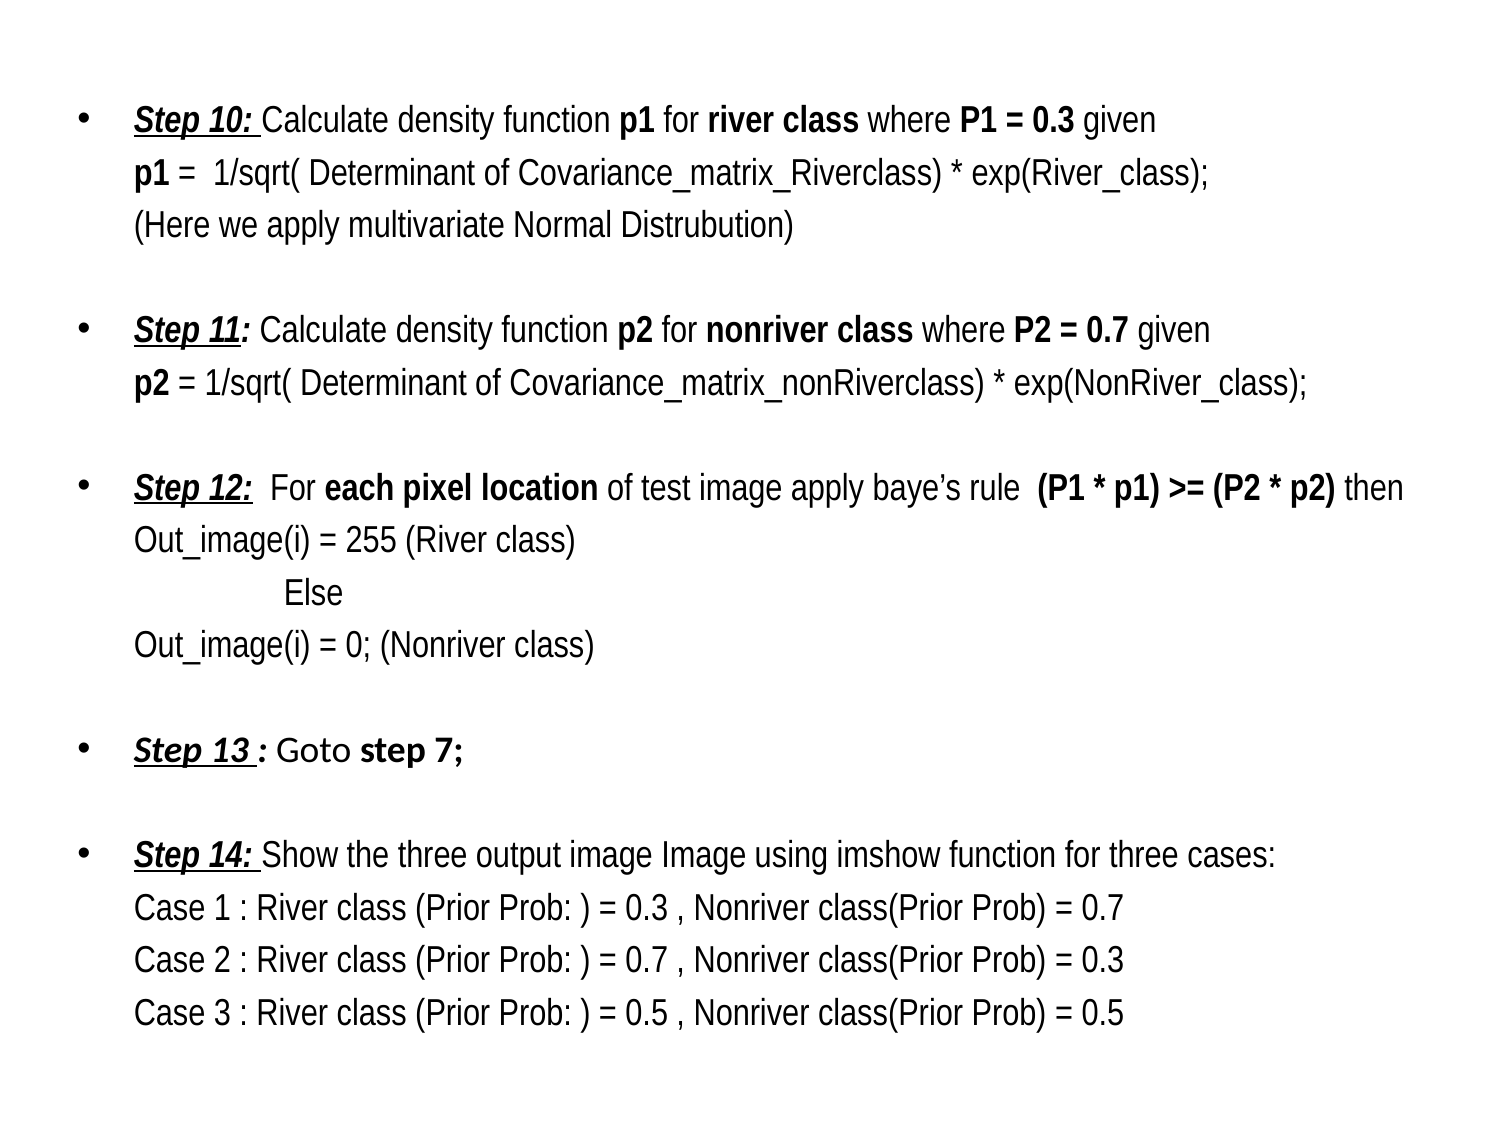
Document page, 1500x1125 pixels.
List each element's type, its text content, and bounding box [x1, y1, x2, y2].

list Step 10: Calculate density function p1 for river class where P1 = 0.3 given p1 = 1/sqrt( Determinant of Covariance_matrix_Riverclass) * exp(River_class); (Here we apply multivariate Normal Distrubution) Step 11: Calculate density function p2 for nonriver class where P2 = 0.7 given p2 = 1/sqrt( Determinant of Covariance_matrix_nonRiverclass) * exp(NonRiver_class); Step 12: For each pixel location of test image apply baye’s rule (P1 * p1) >= (P2 * p2) then Out_image(i) = 255 (River class) Else Out_image(i) = 0; (Nonriver class) Step 13 : Goto step 7; Step 14: Show the three output image Image using imshow function for three cases: Case 1 : River class (Prior Prob: ) = 0.3 , Nonriver class(Prior Prob) = 0.7 Case 2 : River class (Prior Prob: ) = 0.7 , Nonriver class(Prior Prob) = 0.3 Case 3 : River class (Prior Prob: ) = 0.5 , Nonriver class(Prior Prob) = 0.5 [62, 87, 1500, 1125]
